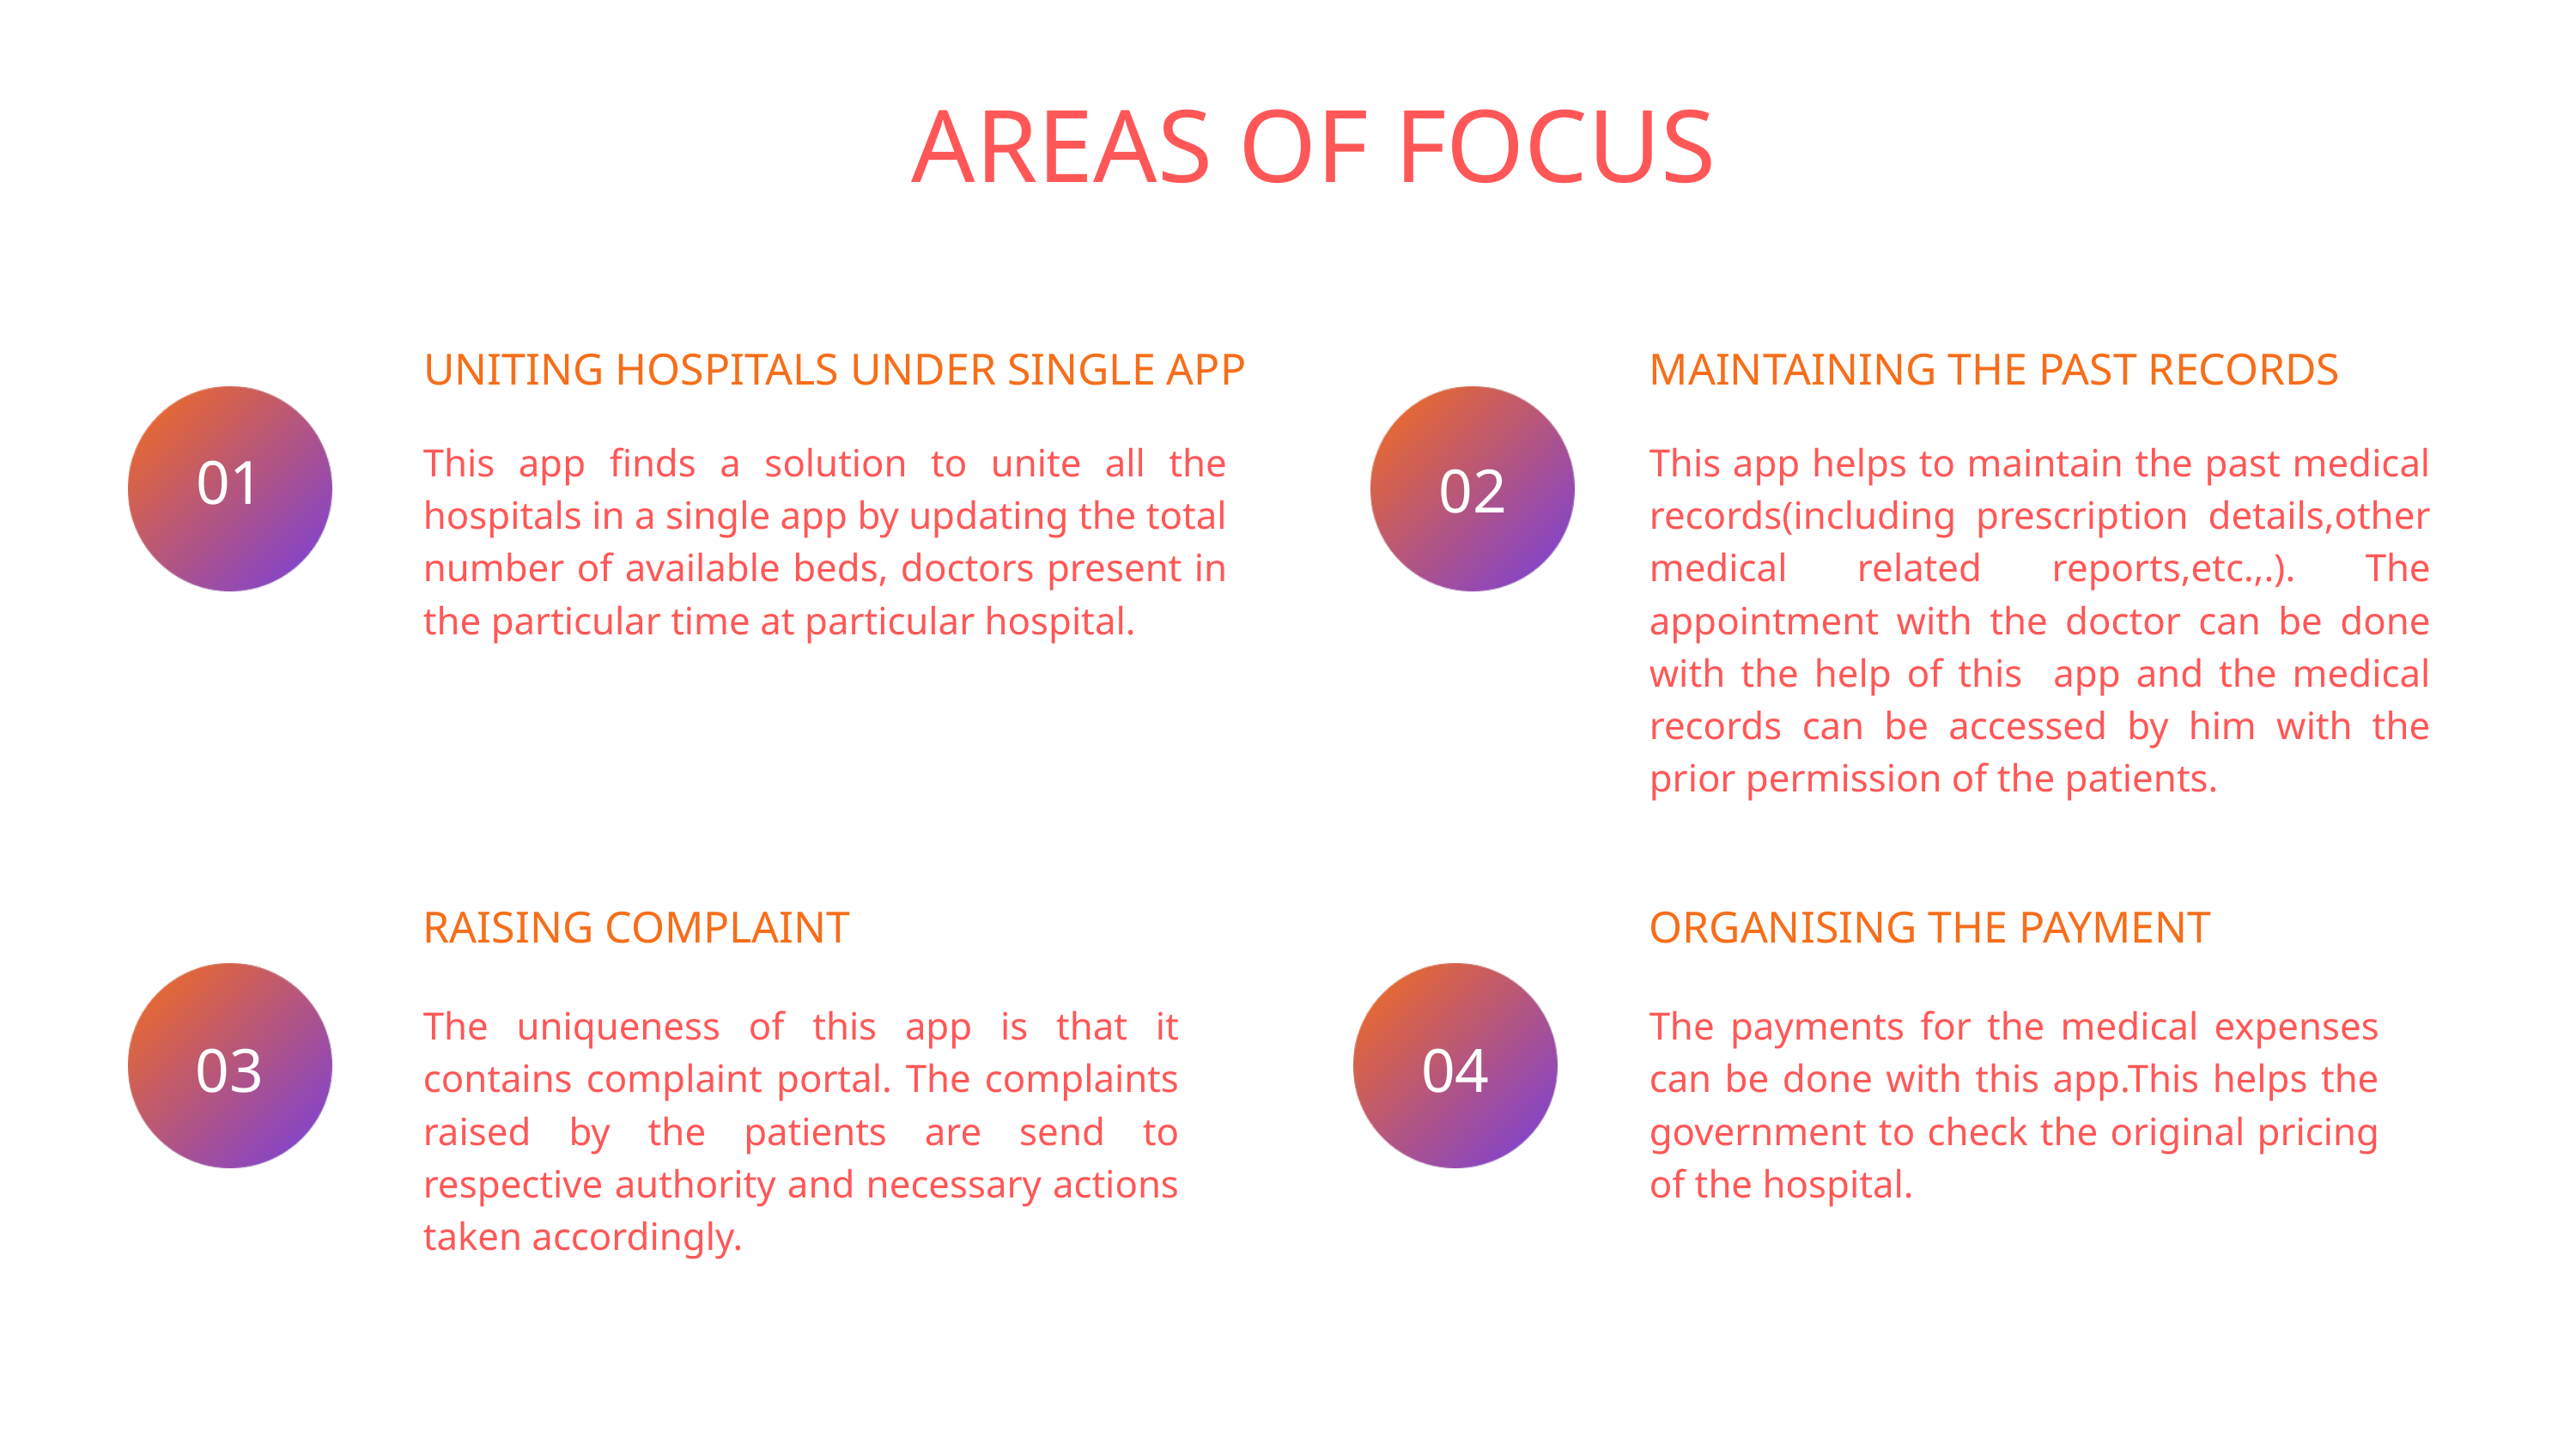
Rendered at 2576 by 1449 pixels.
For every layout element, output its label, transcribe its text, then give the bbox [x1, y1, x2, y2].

picture [127, 963, 332, 1168]
picture [1352, 963, 1558, 1168]
text_box The uniqueness of this app is that it contains complaint portal. The complaints raised by the patients are send to respective authority and necessary actions taken accordingly. [422, 995, 1180, 1258]
text_box MAINTAINING THE PAST RECORDS [1649, 333, 2380, 394]
text_box This app finds a solution to unite all the hospitals in a single app by updating the total number of available beds, doctors present in the particular time at particular hospital. [422, 431, 1228, 695]
text_box RAISING COMPLAINT [422, 891, 1110, 952]
text_box This app helps to maintain the past medical records(including prescription details,other medical related reports,etc.,.). The appointment with the doctor can be done with the help of this app and the medical records can be accessed by him with the prior permission of the patients. [1649, 431, 2432, 800]
text_box UNITING HOSPITALS UNDER SINGLE APP [423, 333, 1315, 394]
text_box The payments for the medical expenses can be done with this app.This helps the government to check the original pricing of the hospital. [1649, 995, 2380, 1206]
picture [1370, 386, 1575, 591]
text_box ORGANISING THE PAYMENT [1649, 891, 2336, 952]
picture [127, 386, 332, 591]
text_box AREAS OF FOCUS [508, 82, 2121, 203]
